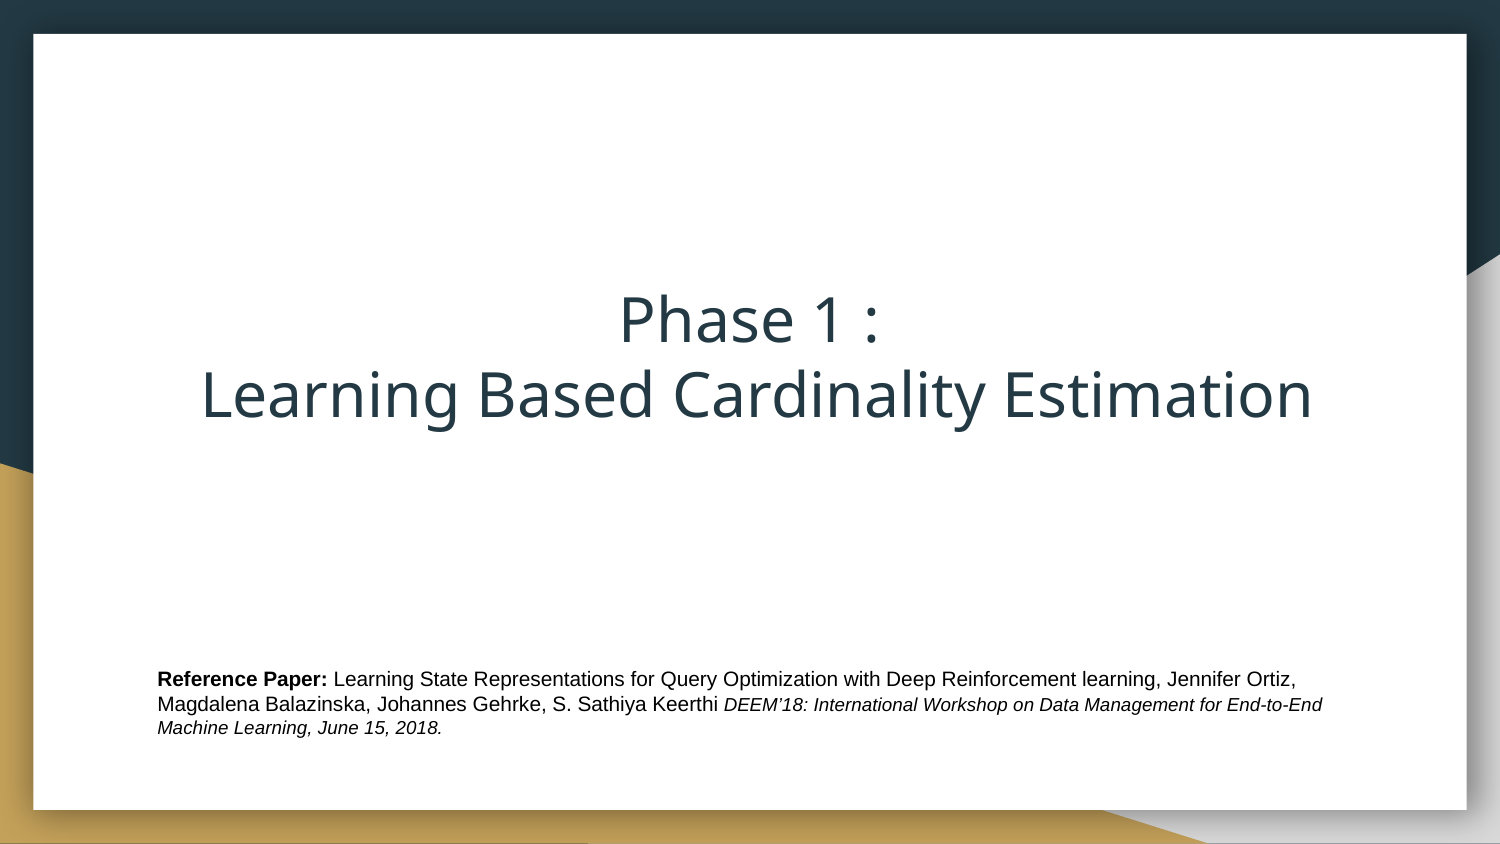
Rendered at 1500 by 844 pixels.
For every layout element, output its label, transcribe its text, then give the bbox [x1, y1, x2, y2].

list Reference Paper: Learning State Representations for Query Optimization with Deep Reinforcement learning, Jennifer Ortiz, Magdalena Balazinska, Johannes Gehrke, S. Sathiya Keerthi DEEM’18: International Workshop on Data Management for End-to-End Machine Learning, June 15, 2018. [142, 650, 1374, 775]
title Phase 1 : Learning Based Cardinality Estimation [142, 265, 1374, 422]
